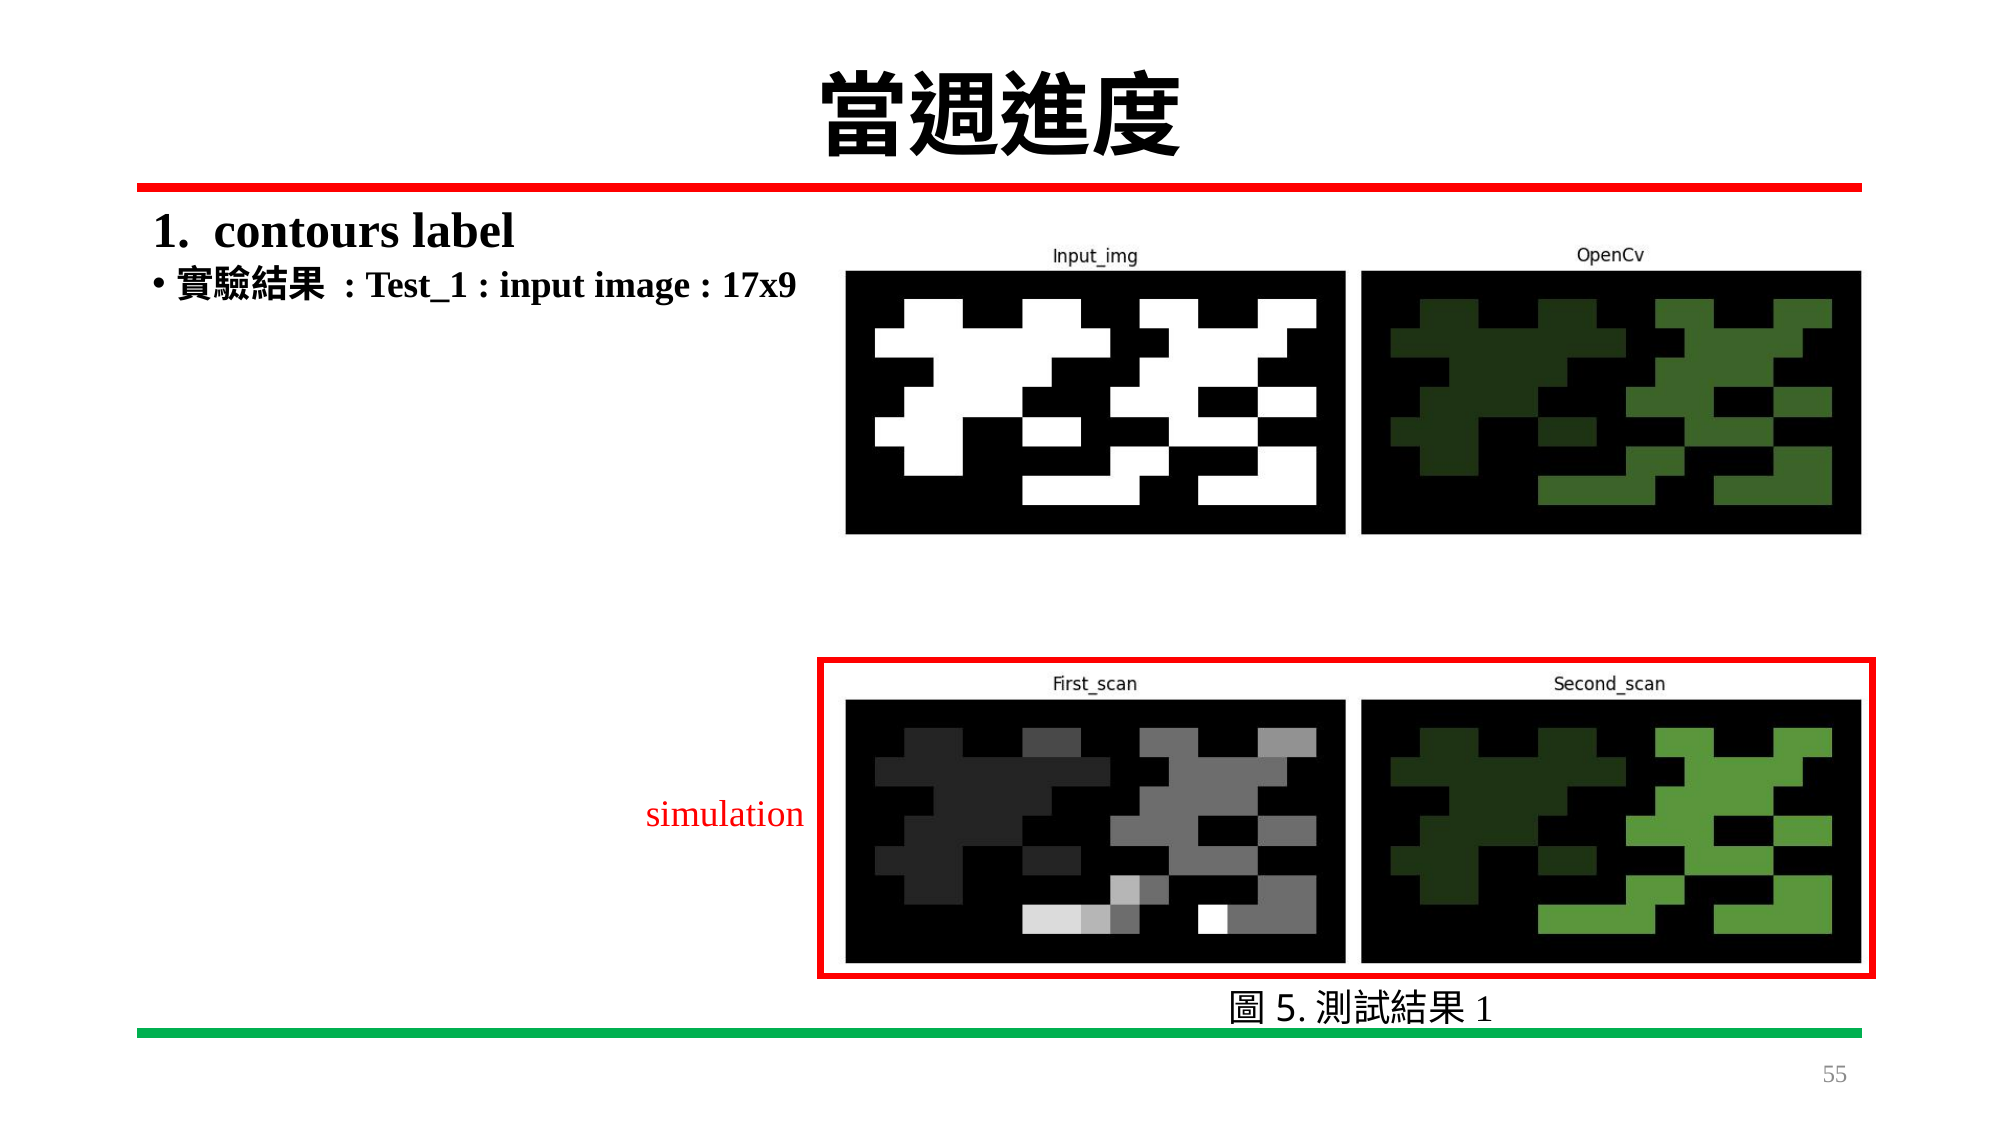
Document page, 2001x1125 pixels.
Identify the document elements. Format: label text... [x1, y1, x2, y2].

title 當週進度 [137, 59, 1863, 178]
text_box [830, 223, 1877, 1037]
slide_number 55 [1412, 1042, 1863, 1103]
list contours label 實驗結果 : Test_1 : input image : 17x9 [137, 197, 1863, 1024]
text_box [630, 659, 1873, 977]
